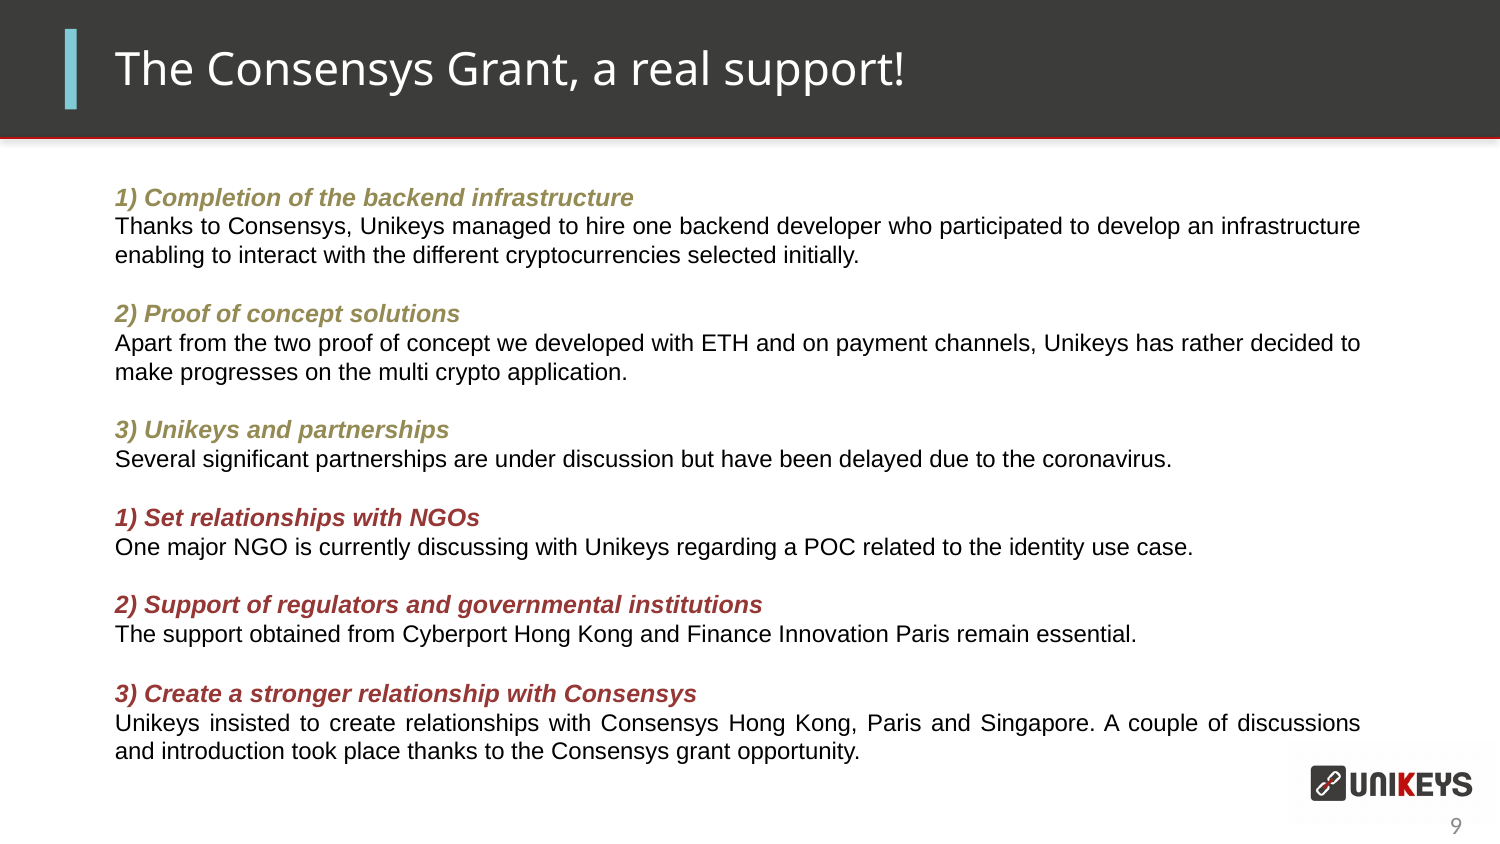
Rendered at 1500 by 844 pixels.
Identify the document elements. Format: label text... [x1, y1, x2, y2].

slide_number 9 [1139, 802, 1478, 844]
text_box The Consensys Grant, a real support! [100, 32, 1341, 102]
text_box 1) Completion of the backend infrastructure Thanks to Consensys, Unikeys managed to hire one backend developer who participated to develop an infrastructure enabling to interact with the different cryptocurrencies selected initially. 2) Proof of concept solutions Apart from the two proof of concept we developed with ETH and on payment channels, Unikeys has rather decided to make progresses on the multi crypto application. 3) Unikeys and partnerships Several significant partnerships are under discussion but have been delayed due to the coronavirus. 1) Set relationships with NGOs One major NGO is currently discussing with Unikeys regarding a POC related to the identity use case. 2) Support of regulators and governmental institutions The support obtained from Cyberport Hong Kong and Finance Innovation Paris remain essential. 3) Create a stronger relationship with Consensys Unikeys insisted to create relationships with Consensys Hong Kong, Paris and Singapore. A couple of discussions and introduction took place thanks to the Consensys grant opportunity. [100, 173, 1376, 830]
picture [1376, 742, 1495, 824]
